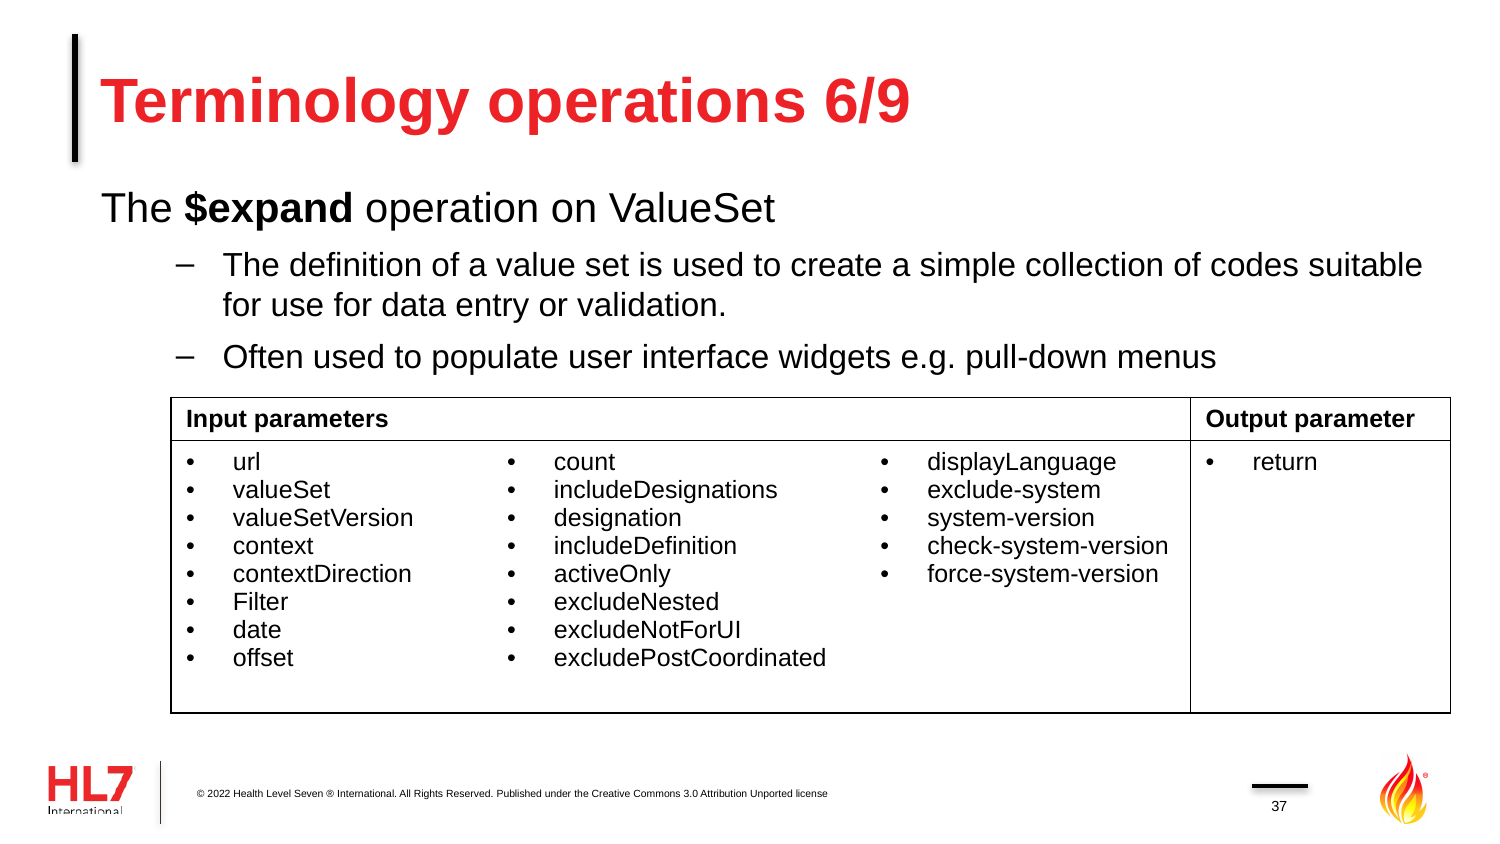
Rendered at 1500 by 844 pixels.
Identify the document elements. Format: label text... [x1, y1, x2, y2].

table_header Input parameters [172, 398, 1190, 440]
title Terminology operations 6/9 [100, 33, 1451, 163]
list The $expand operation on ValueSet The definition of a value set is used to create a simple collection of codes suitable for use for data entry or validation. Often used to populate user interface widgets e.g. pull-down menus [100, 180, 1451, 765]
table_cell url valueSet valueSetVersion context contextDirection Filter date offset [172, 441, 492, 712]
table_header Output parameter [1191, 398, 1450, 440]
table_cell displayLanguage exclude-system system-version check-system-version force-system-version [865, 441, 1190, 712]
table_cell count includeDesignations designation includeDefinition activeOnly excludeNested excludeNotForUI excludePostCoordinated [492, 441, 865, 712]
footer © 2022 Health Level Seven ® International. All Rights Reserved. Published under the Creative Commons 3.0 Attribution Unported license [196, 786, 941, 813]
table_cell return [1191, 441, 1450, 712]
slide_number 37 [1257, 788, 1302, 815]
picture [1380, 765, 1428, 824]
